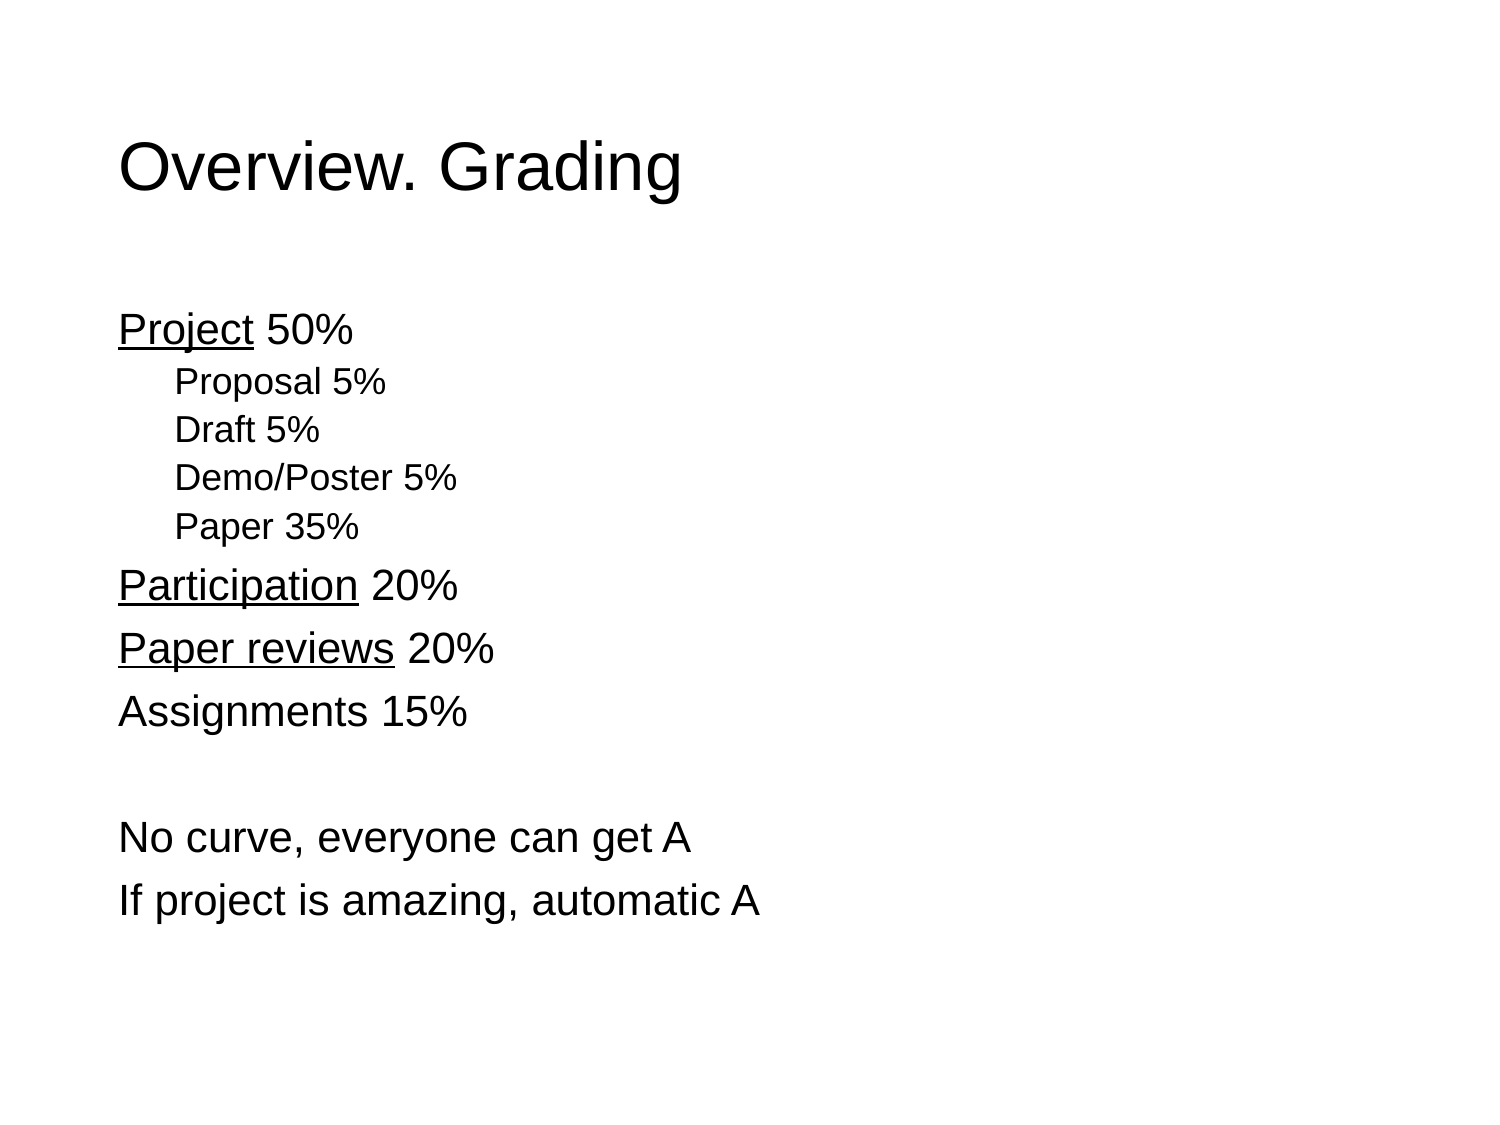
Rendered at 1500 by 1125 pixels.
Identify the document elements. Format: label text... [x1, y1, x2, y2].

title Overview. Grading [103, 59, 1397, 278]
list Project 50% Proposal 5% Draft 5% Demo/Poster 5% Paper 35% Participation 20% Paper reviews 20% Assignments 15% No curve, everyone can get A If project is amazing, automatic A [103, 299, 1397, 1014]
